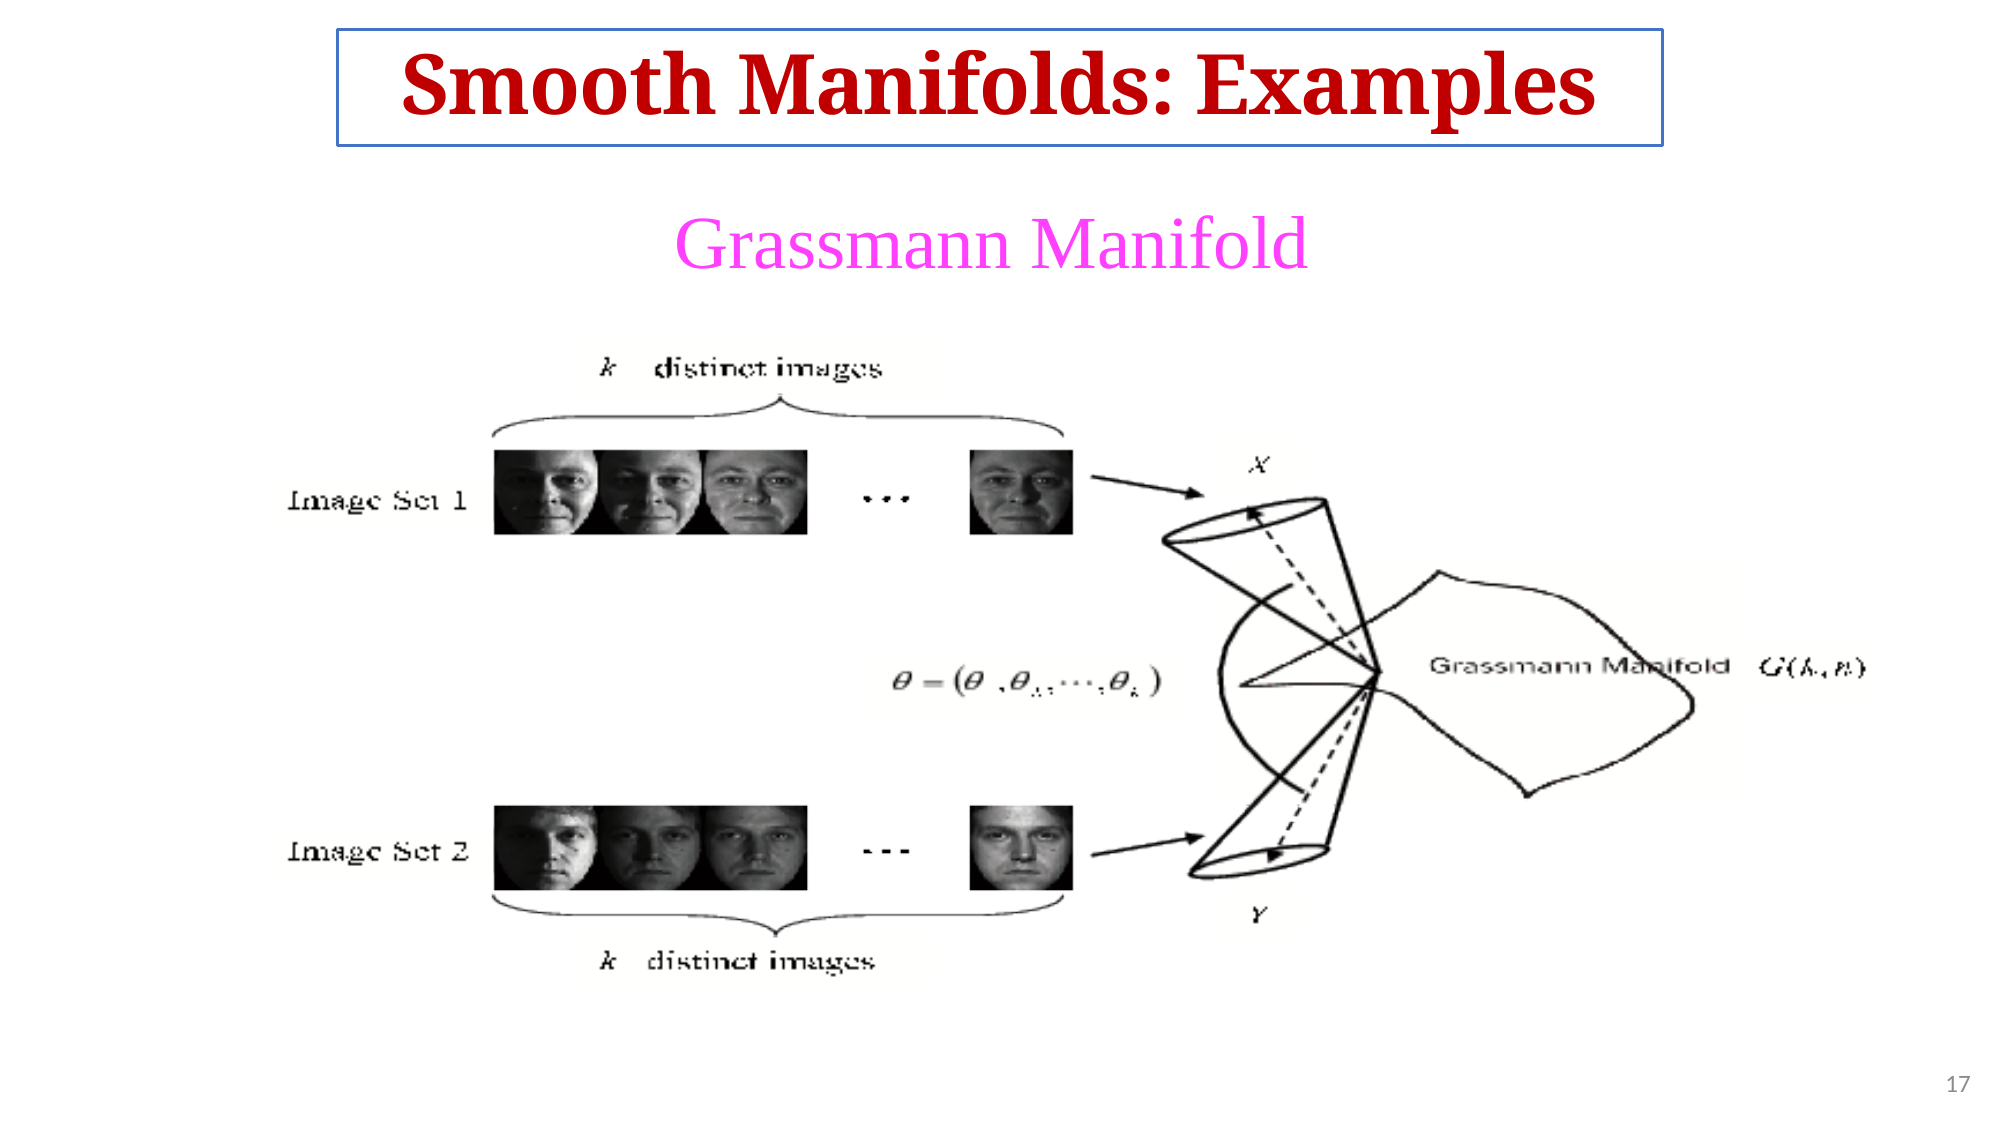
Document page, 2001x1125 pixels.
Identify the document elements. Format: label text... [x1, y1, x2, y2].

text_box Smooth Manifolds: Examples [337, 29, 1663, 146]
text_box Grassmann Manifold [641, 185, 1359, 291]
slide_number 17 [1872, 1052, 1986, 1113]
picture [274, 344, 1873, 987]
